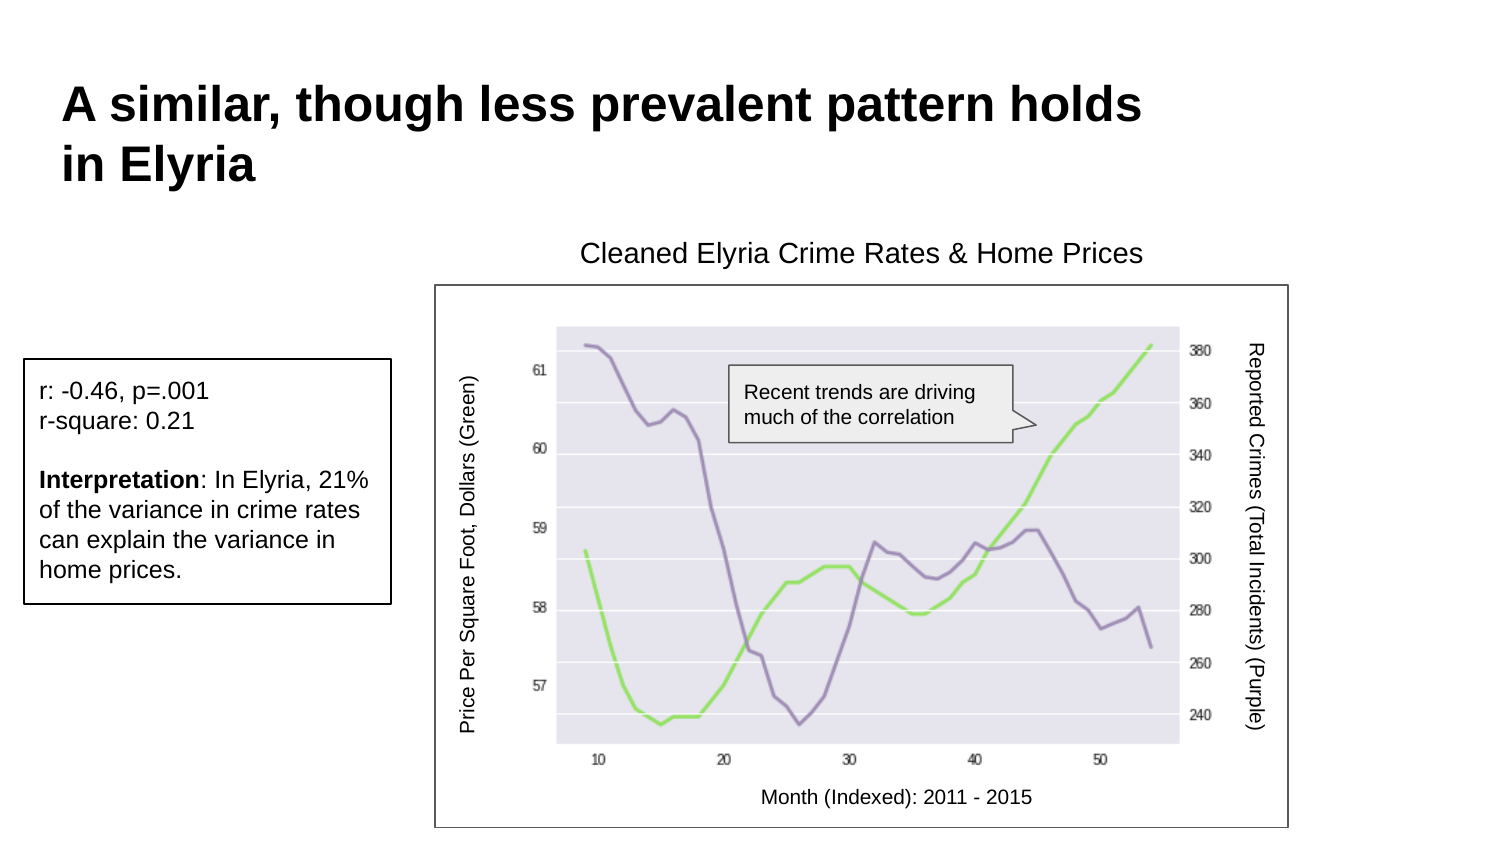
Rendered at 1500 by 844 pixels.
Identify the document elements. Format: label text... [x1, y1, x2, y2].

text_box Price Per Square Foot, Dollars (Green) [438, 301, 505, 809]
text_box Month (Indexed): 2011 - 2015 [725, 796, 1074, 818]
picture [511, 310, 1231, 787]
text_box A similar, though less prevalent pattern holds in Elyria [46, 56, 1213, 178]
text_box Reported Crimes (Total Incidents) (Purple) [1220, 299, 1286, 775]
text_box r: -0.46, p=.001 r-square: 0.21 Interpretation: In Elyria, 21% of the variance in crime rates can explain the variance in home prices. [24, 359, 391, 605]
text_box Cleaned Elyria Crime Rates & Home Prices [438, 219, 1286, 298]
text_box [434, 284, 1289, 828]
